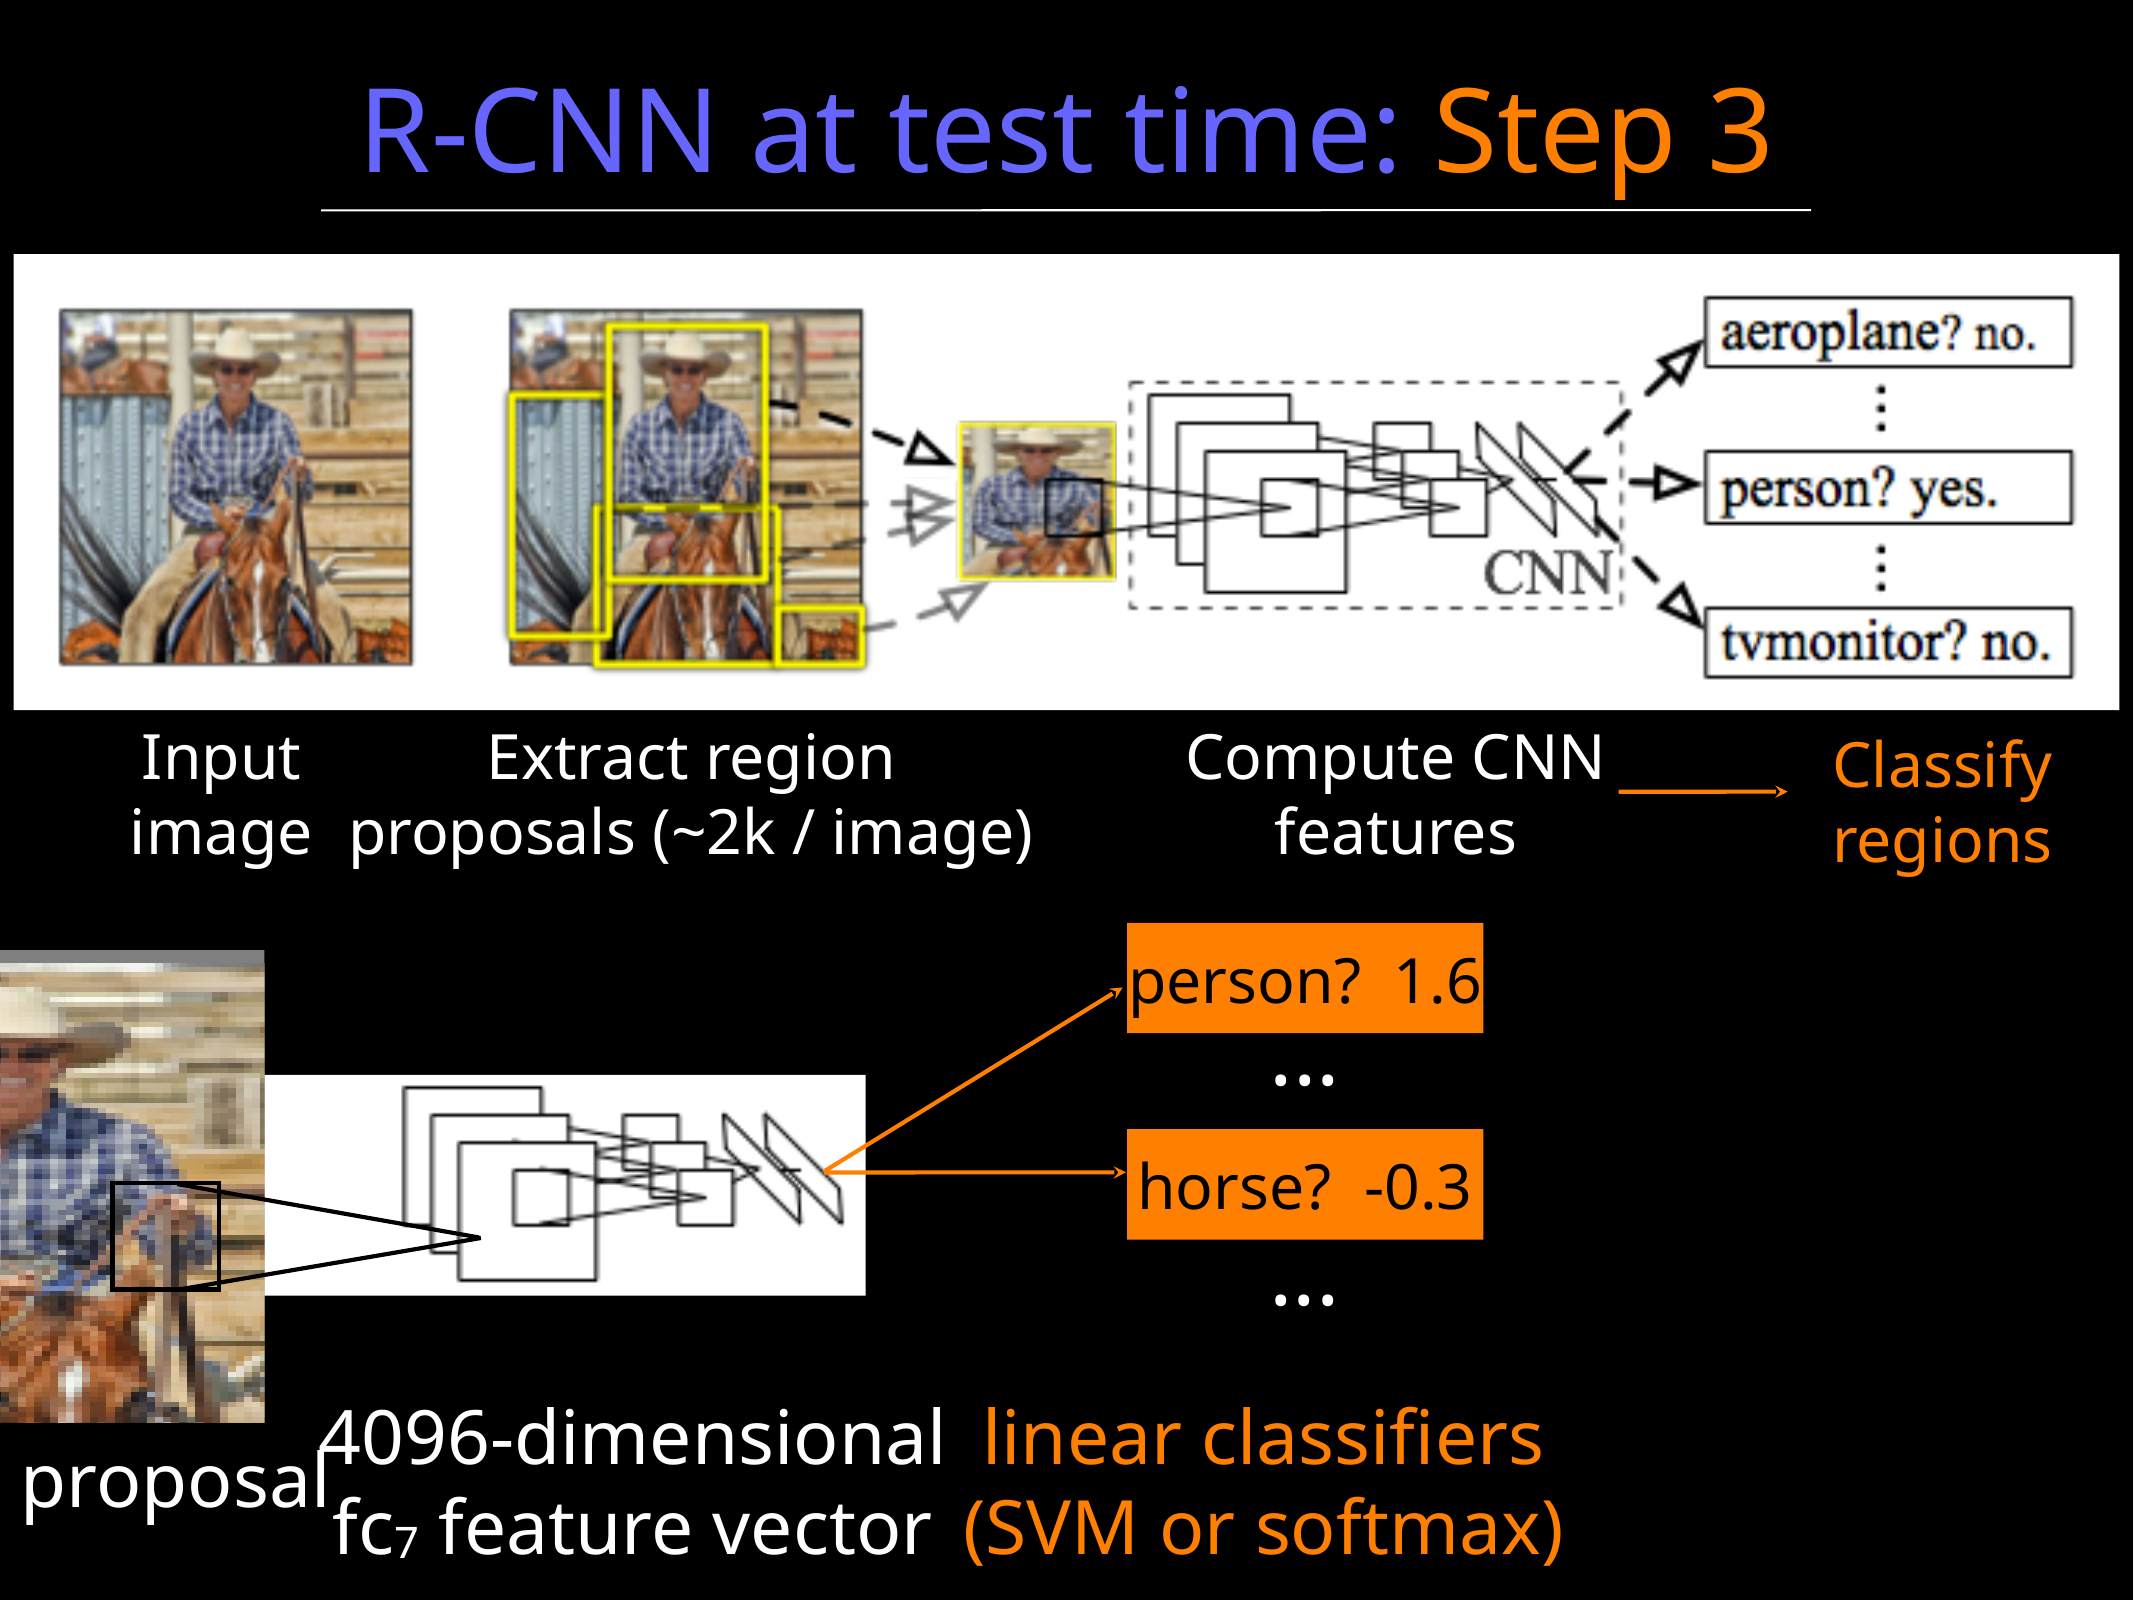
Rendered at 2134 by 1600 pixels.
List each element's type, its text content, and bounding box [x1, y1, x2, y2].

text_box 4096-dimensional fc7 feature vector [318, 1389, 948, 1570]
text_box Extract region proposals (~2k / image) [348, 720, 1035, 867]
text_box [1113, 1166, 1127, 1179]
text_box ... [1269, 1218, 1340, 1324]
text_box Input image [129, 720, 314, 867]
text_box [0, 949, 265, 1424]
text_box Compute CNN features [1185, 720, 1607, 867]
text_box linear classifiers (SVM or softmax) [963, 1389, 1565, 1570]
text_box Warped proposal [0, 1431, 318, 1523]
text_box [269, 1074, 867, 1296]
text_box horse? -0.3 [1127, 1129, 1484, 1240]
text_box [1108, 987, 1123, 1000]
text_box [1775, 785, 1788, 798]
text_box ... [1269, 997, 1341, 1103]
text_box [13, 253, 2120, 711]
title R-CNN at test time: Step 3 [208, 41, 1925, 211]
text_box person? 1.6 [1127, 922, 1484, 1034]
text_box Classify regions [1832, 724, 2054, 875]
